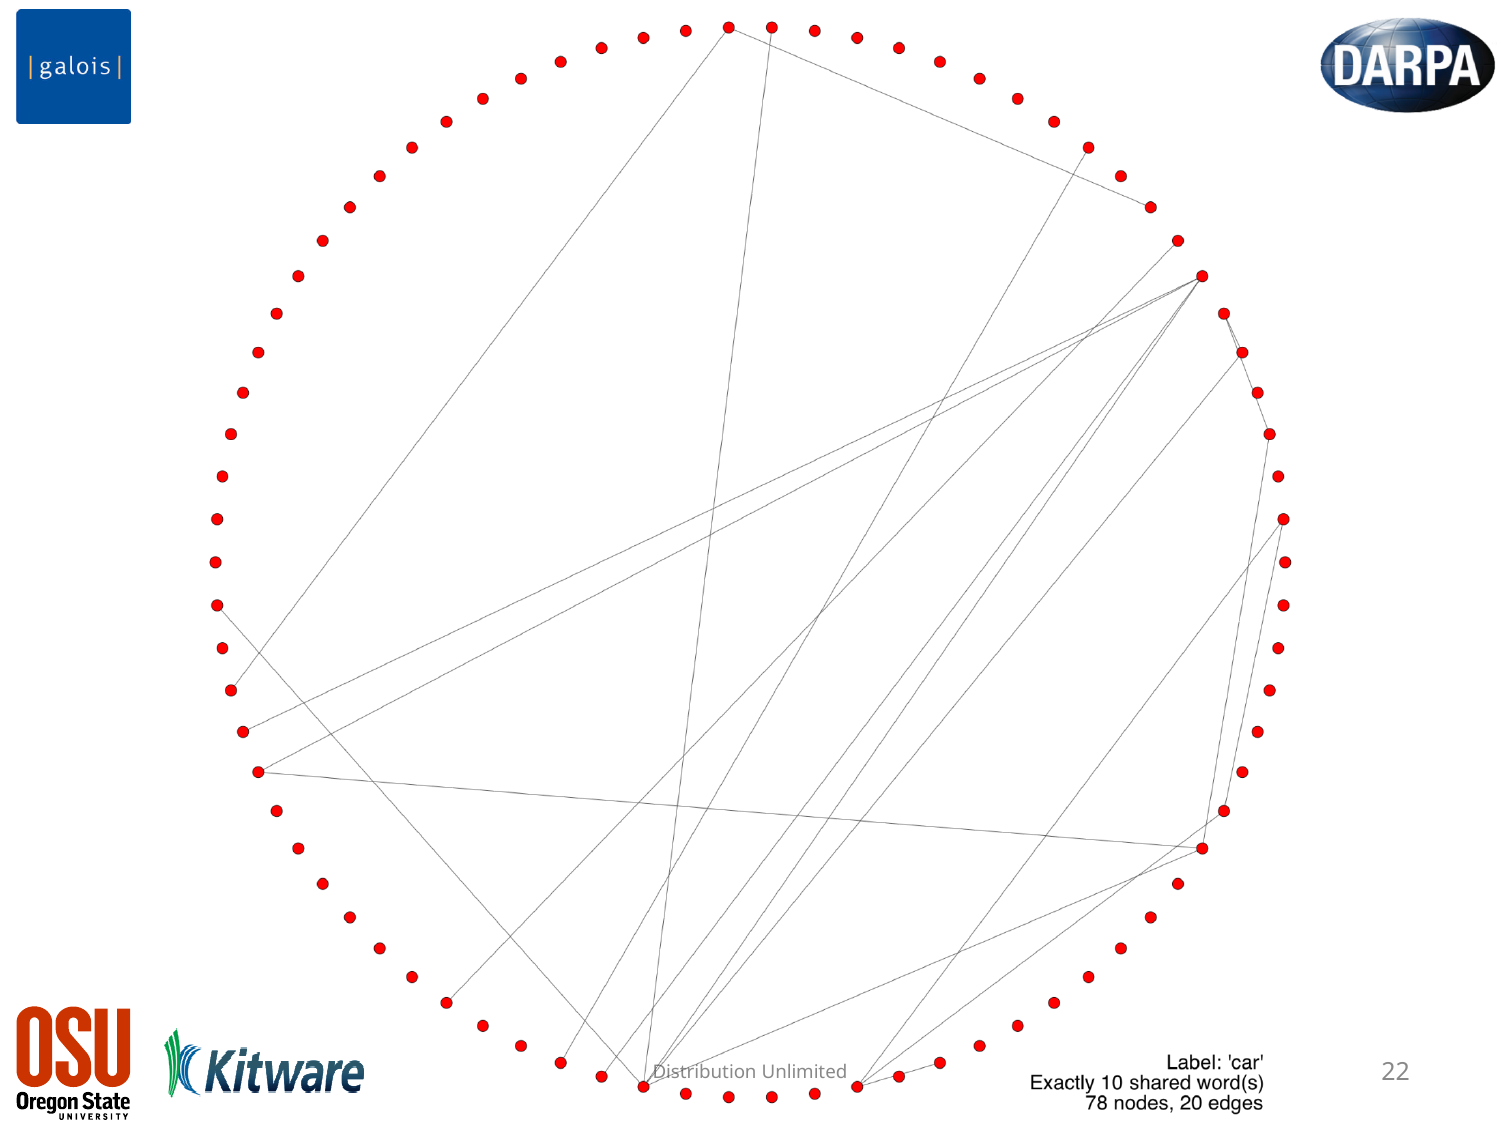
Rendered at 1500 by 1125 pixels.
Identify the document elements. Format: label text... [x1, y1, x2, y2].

slide_number 22 [1315, 1042, 1425, 1103]
picture [150, 0, 1313, 1125]
picture [1318, 11, 1497, 119]
picture [16, 9, 131, 124]
